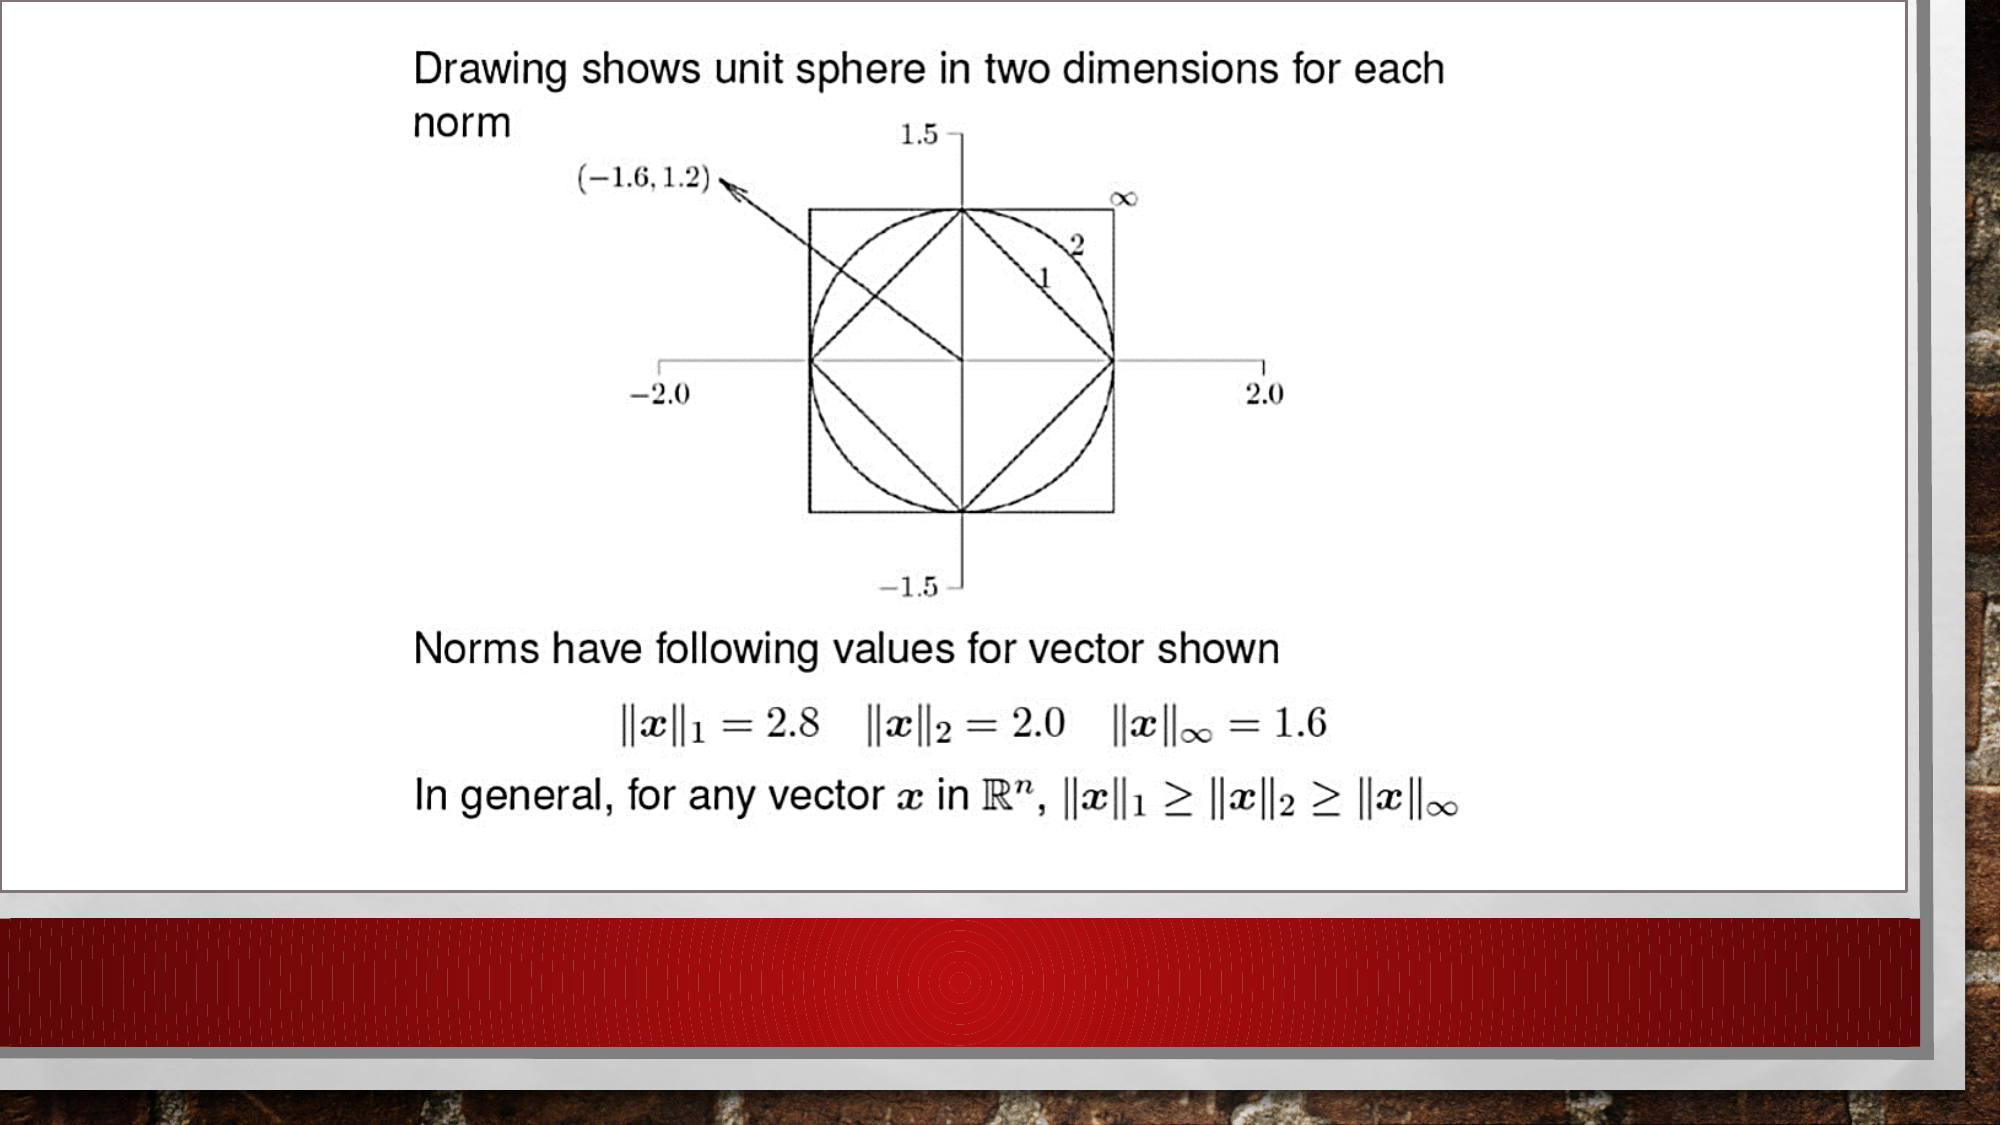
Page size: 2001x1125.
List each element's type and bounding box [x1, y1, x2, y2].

picture [344, 28, 1565, 856]
text_box [0, 0, 1908, 893]
picture [0, 0, 2000, 1125]
